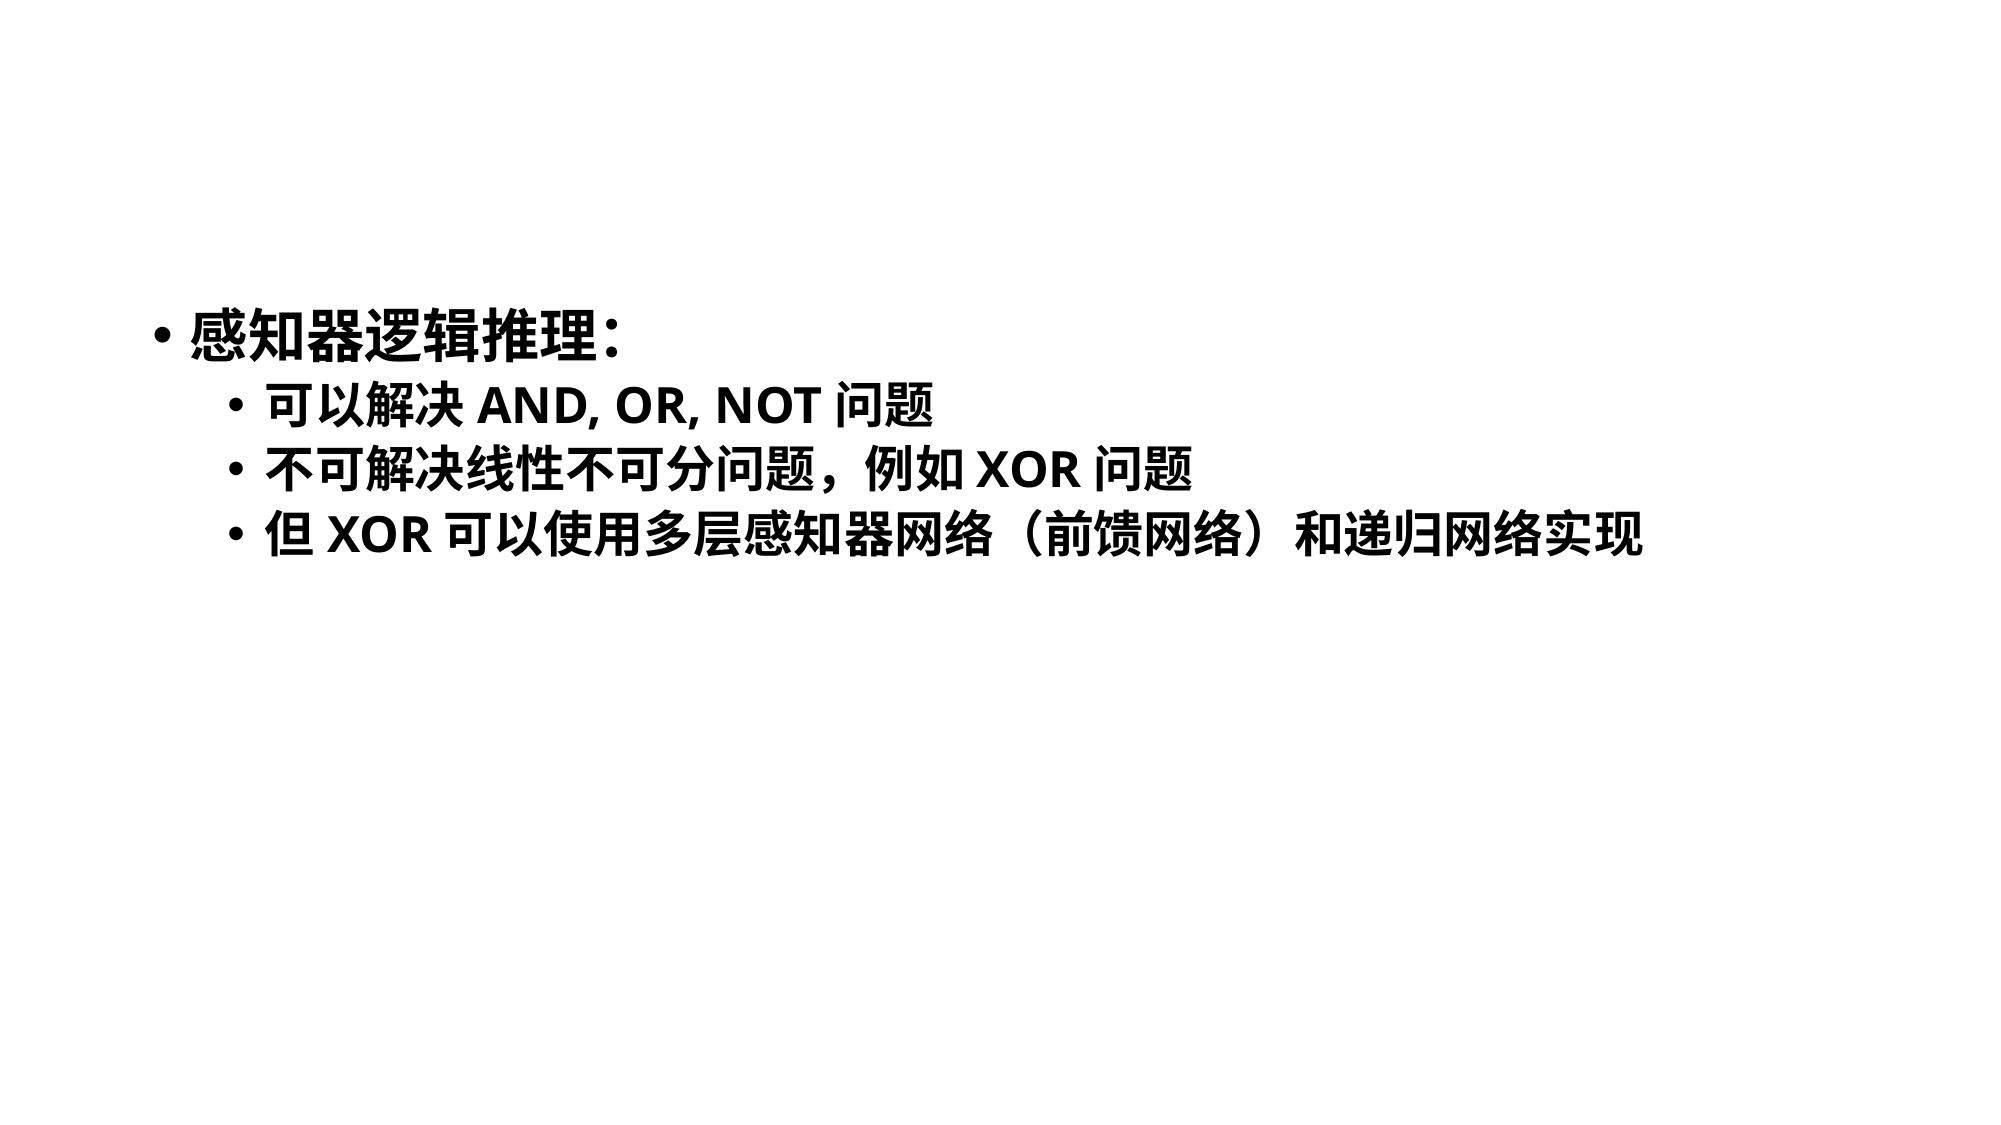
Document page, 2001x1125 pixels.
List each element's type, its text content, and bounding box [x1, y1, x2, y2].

list 感知器逻辑推理： 可以解决AND, OR, NOT问题 不可解决线性不可分问题，例如XOR问题 但XOR可以使用多层感知器网络（前馈网络）和递归网络实现 [137, 299, 1863, 1014]
